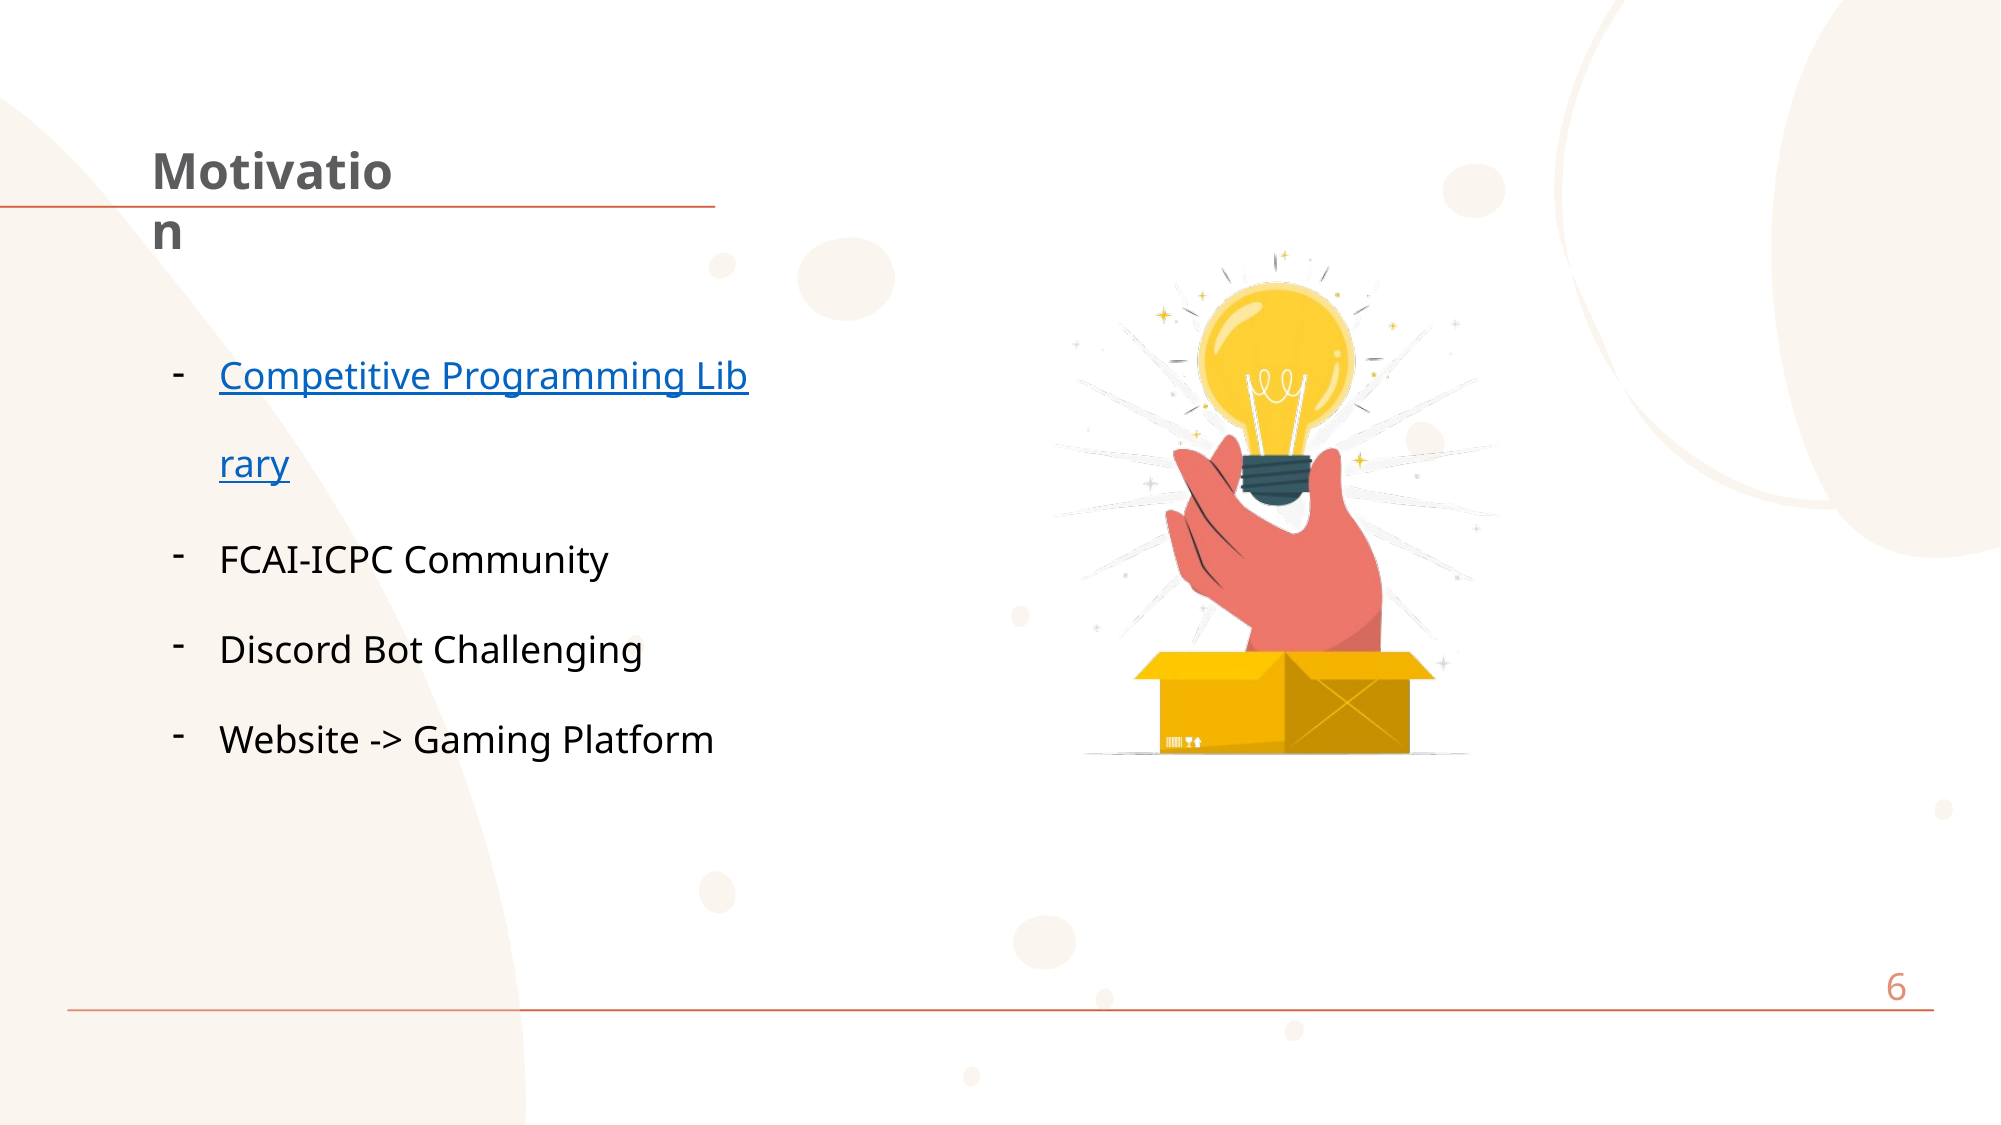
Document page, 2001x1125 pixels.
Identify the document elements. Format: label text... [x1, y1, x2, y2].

text_box Competitive Programming Library FCAI-ICPC Community Discord Bot Challenging Website -> Gaming Platform [157, 293, 769, 681]
picture [0, 0, 2000, 1125]
text_box 6 [1871, 955, 1927, 1016]
text_box Motivation [136, 132, 429, 268]
